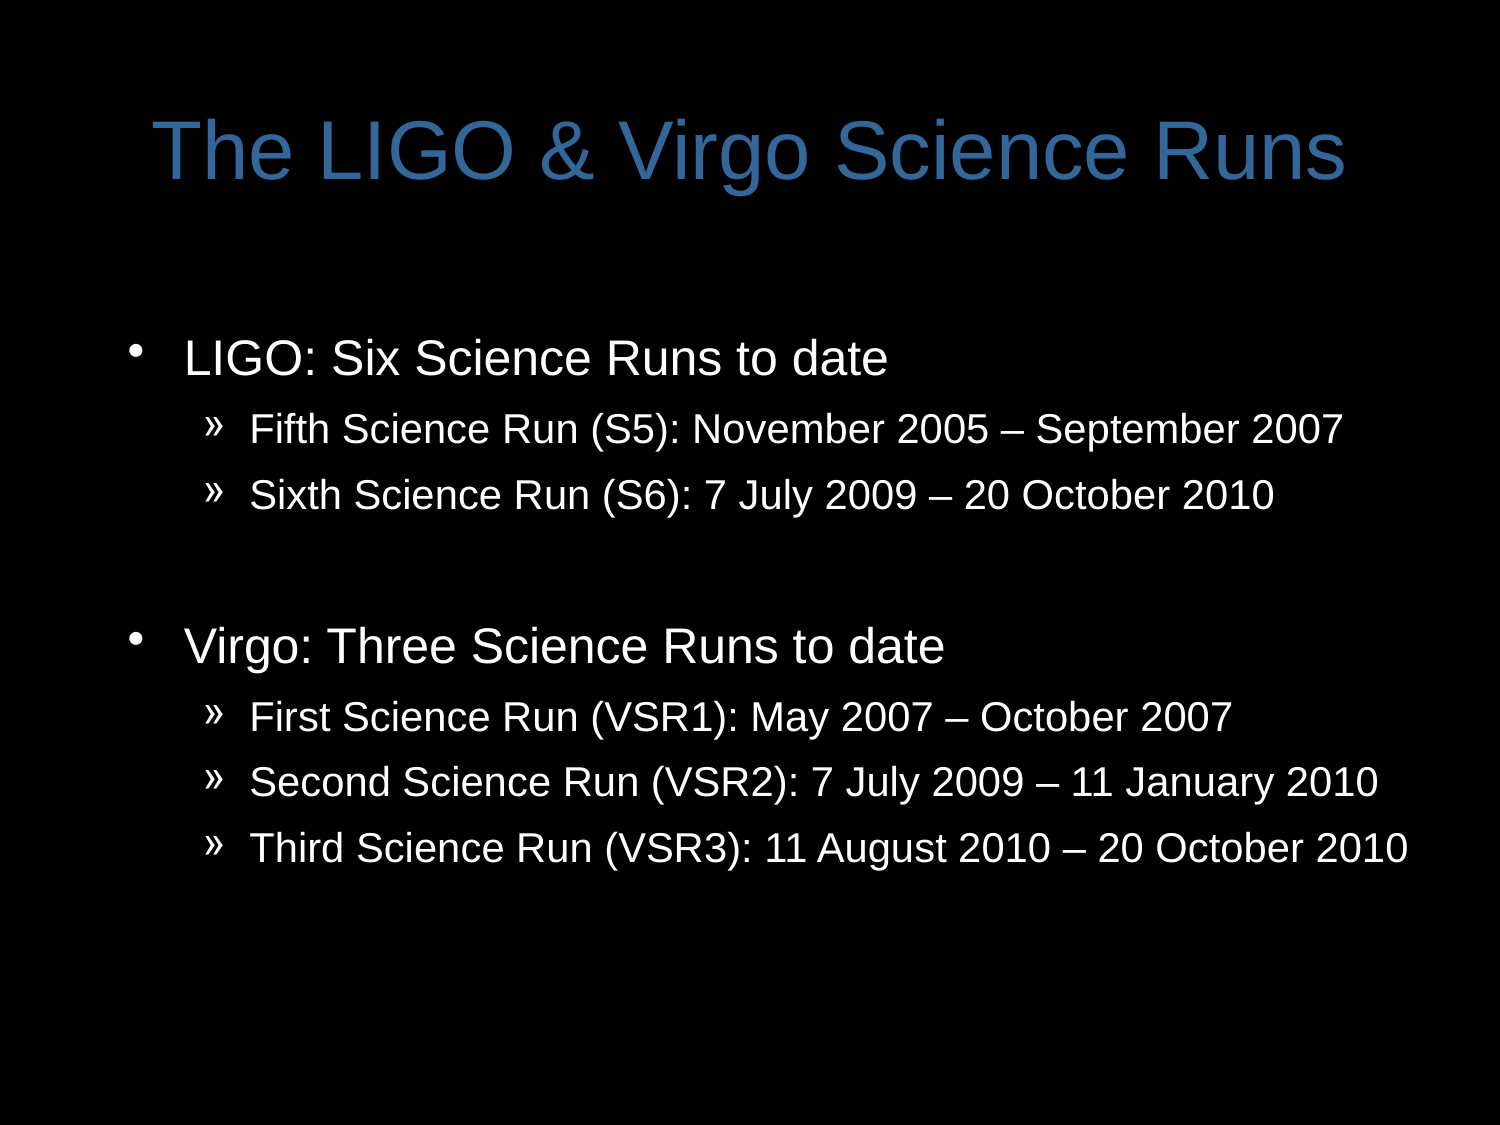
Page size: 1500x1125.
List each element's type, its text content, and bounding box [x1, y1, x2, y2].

title The LIGO & Virgo Science Runs [112, 51, 1388, 240]
list LIGO: Six Science Runs to date Fifth Science Run (S5): November 2005 – September 2007 Sixth Science Run (S6): 7 July 2009 – 20 October 2010 Virgo: Three Science Runs to date First Science Run (VSR1): May 2007 – October 2007 Second Science Run (VSR2): 7 July 2009 – 11 January 2010 Third Science Run (VSR3): 11 August 2010 – 20 October 2010 [112, 324, 1438, 1076]
